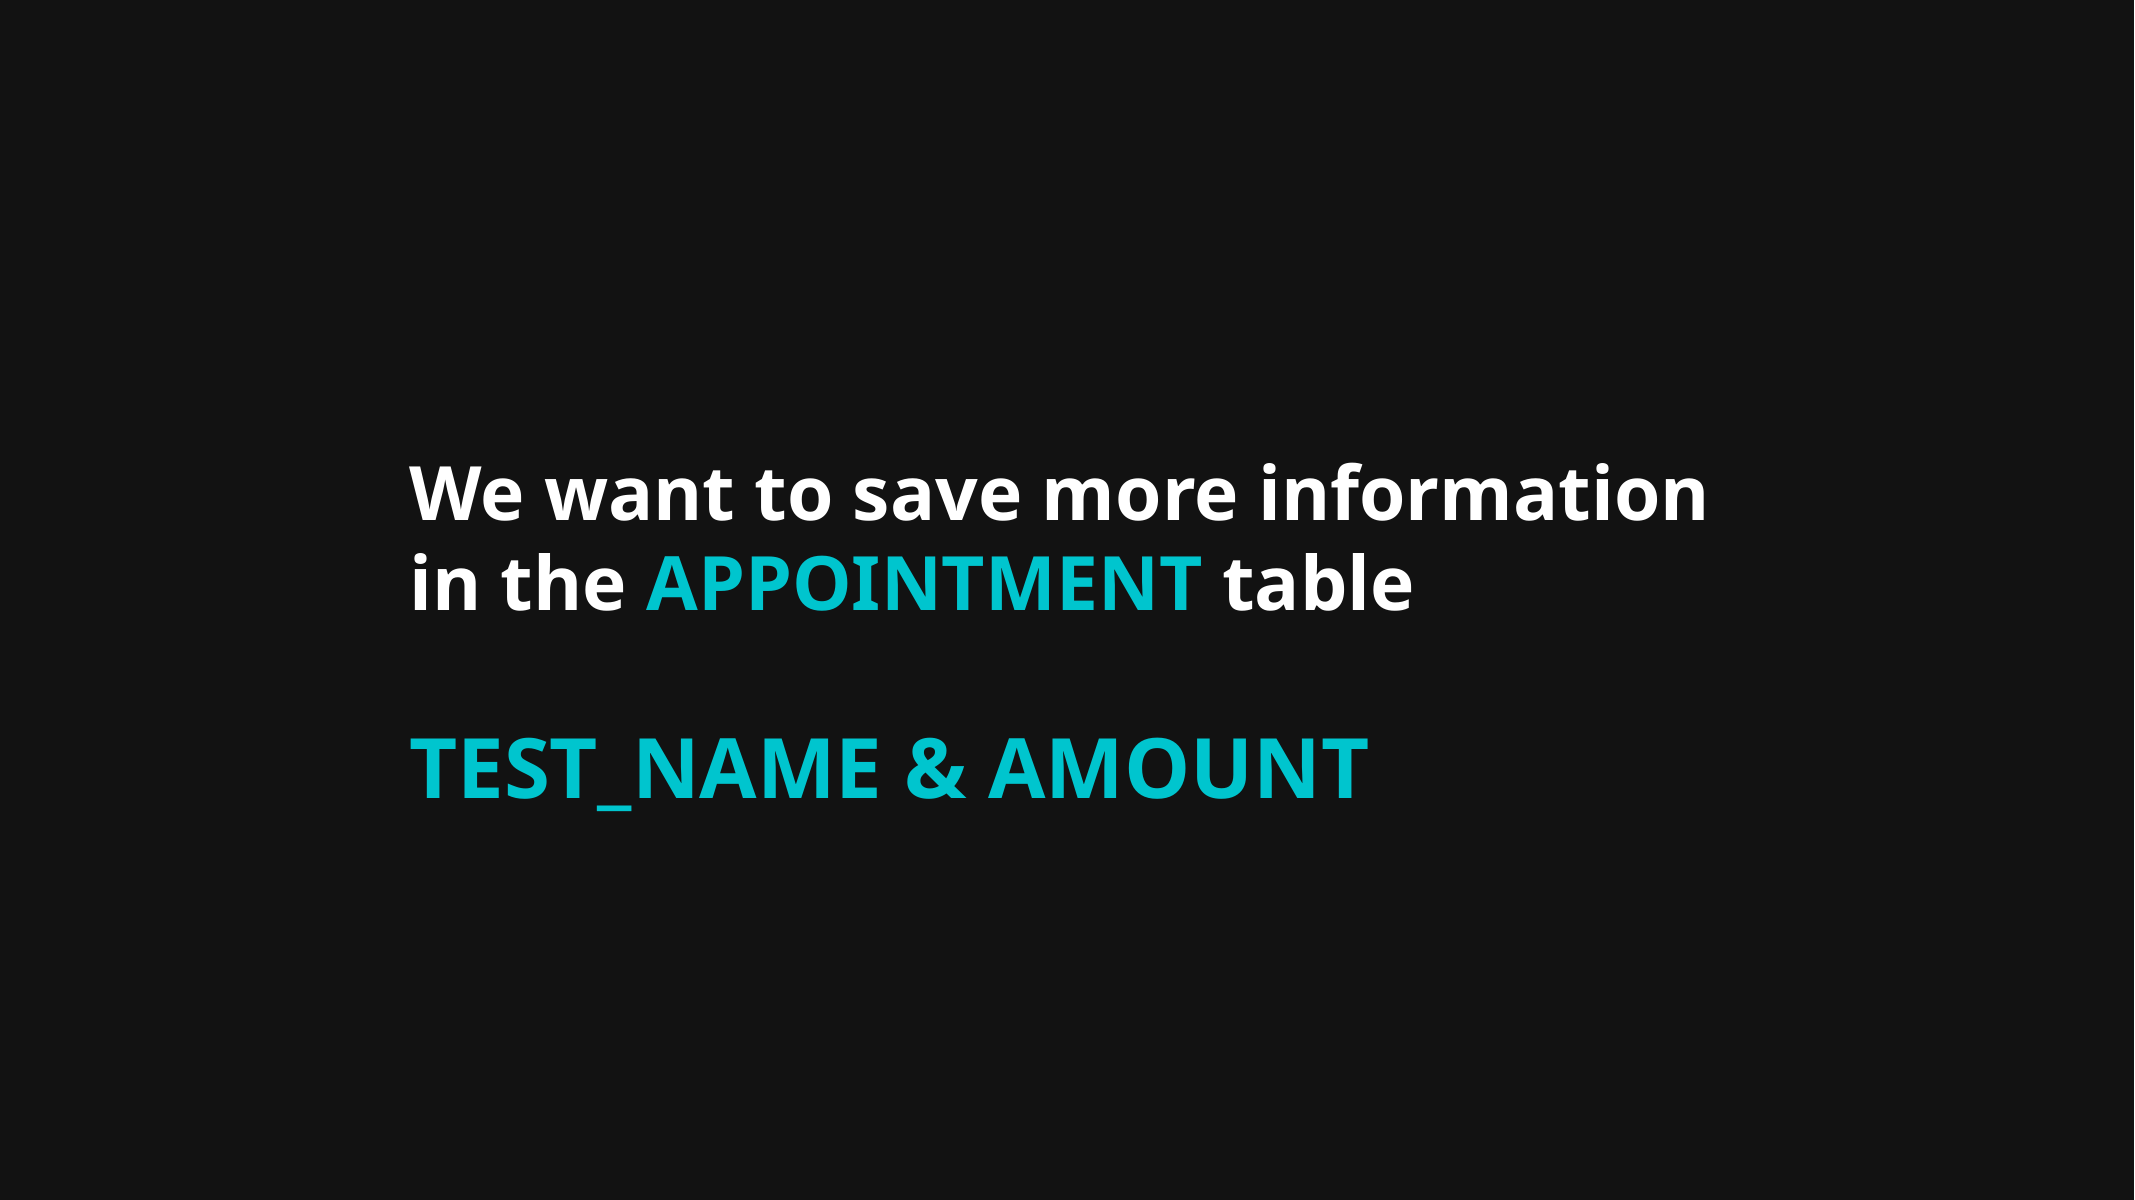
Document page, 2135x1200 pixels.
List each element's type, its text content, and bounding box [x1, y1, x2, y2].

text_box We want to save more information in the APPOINTMENT table TEST_NAME & AMOUNT [393, 429, 1741, 771]
